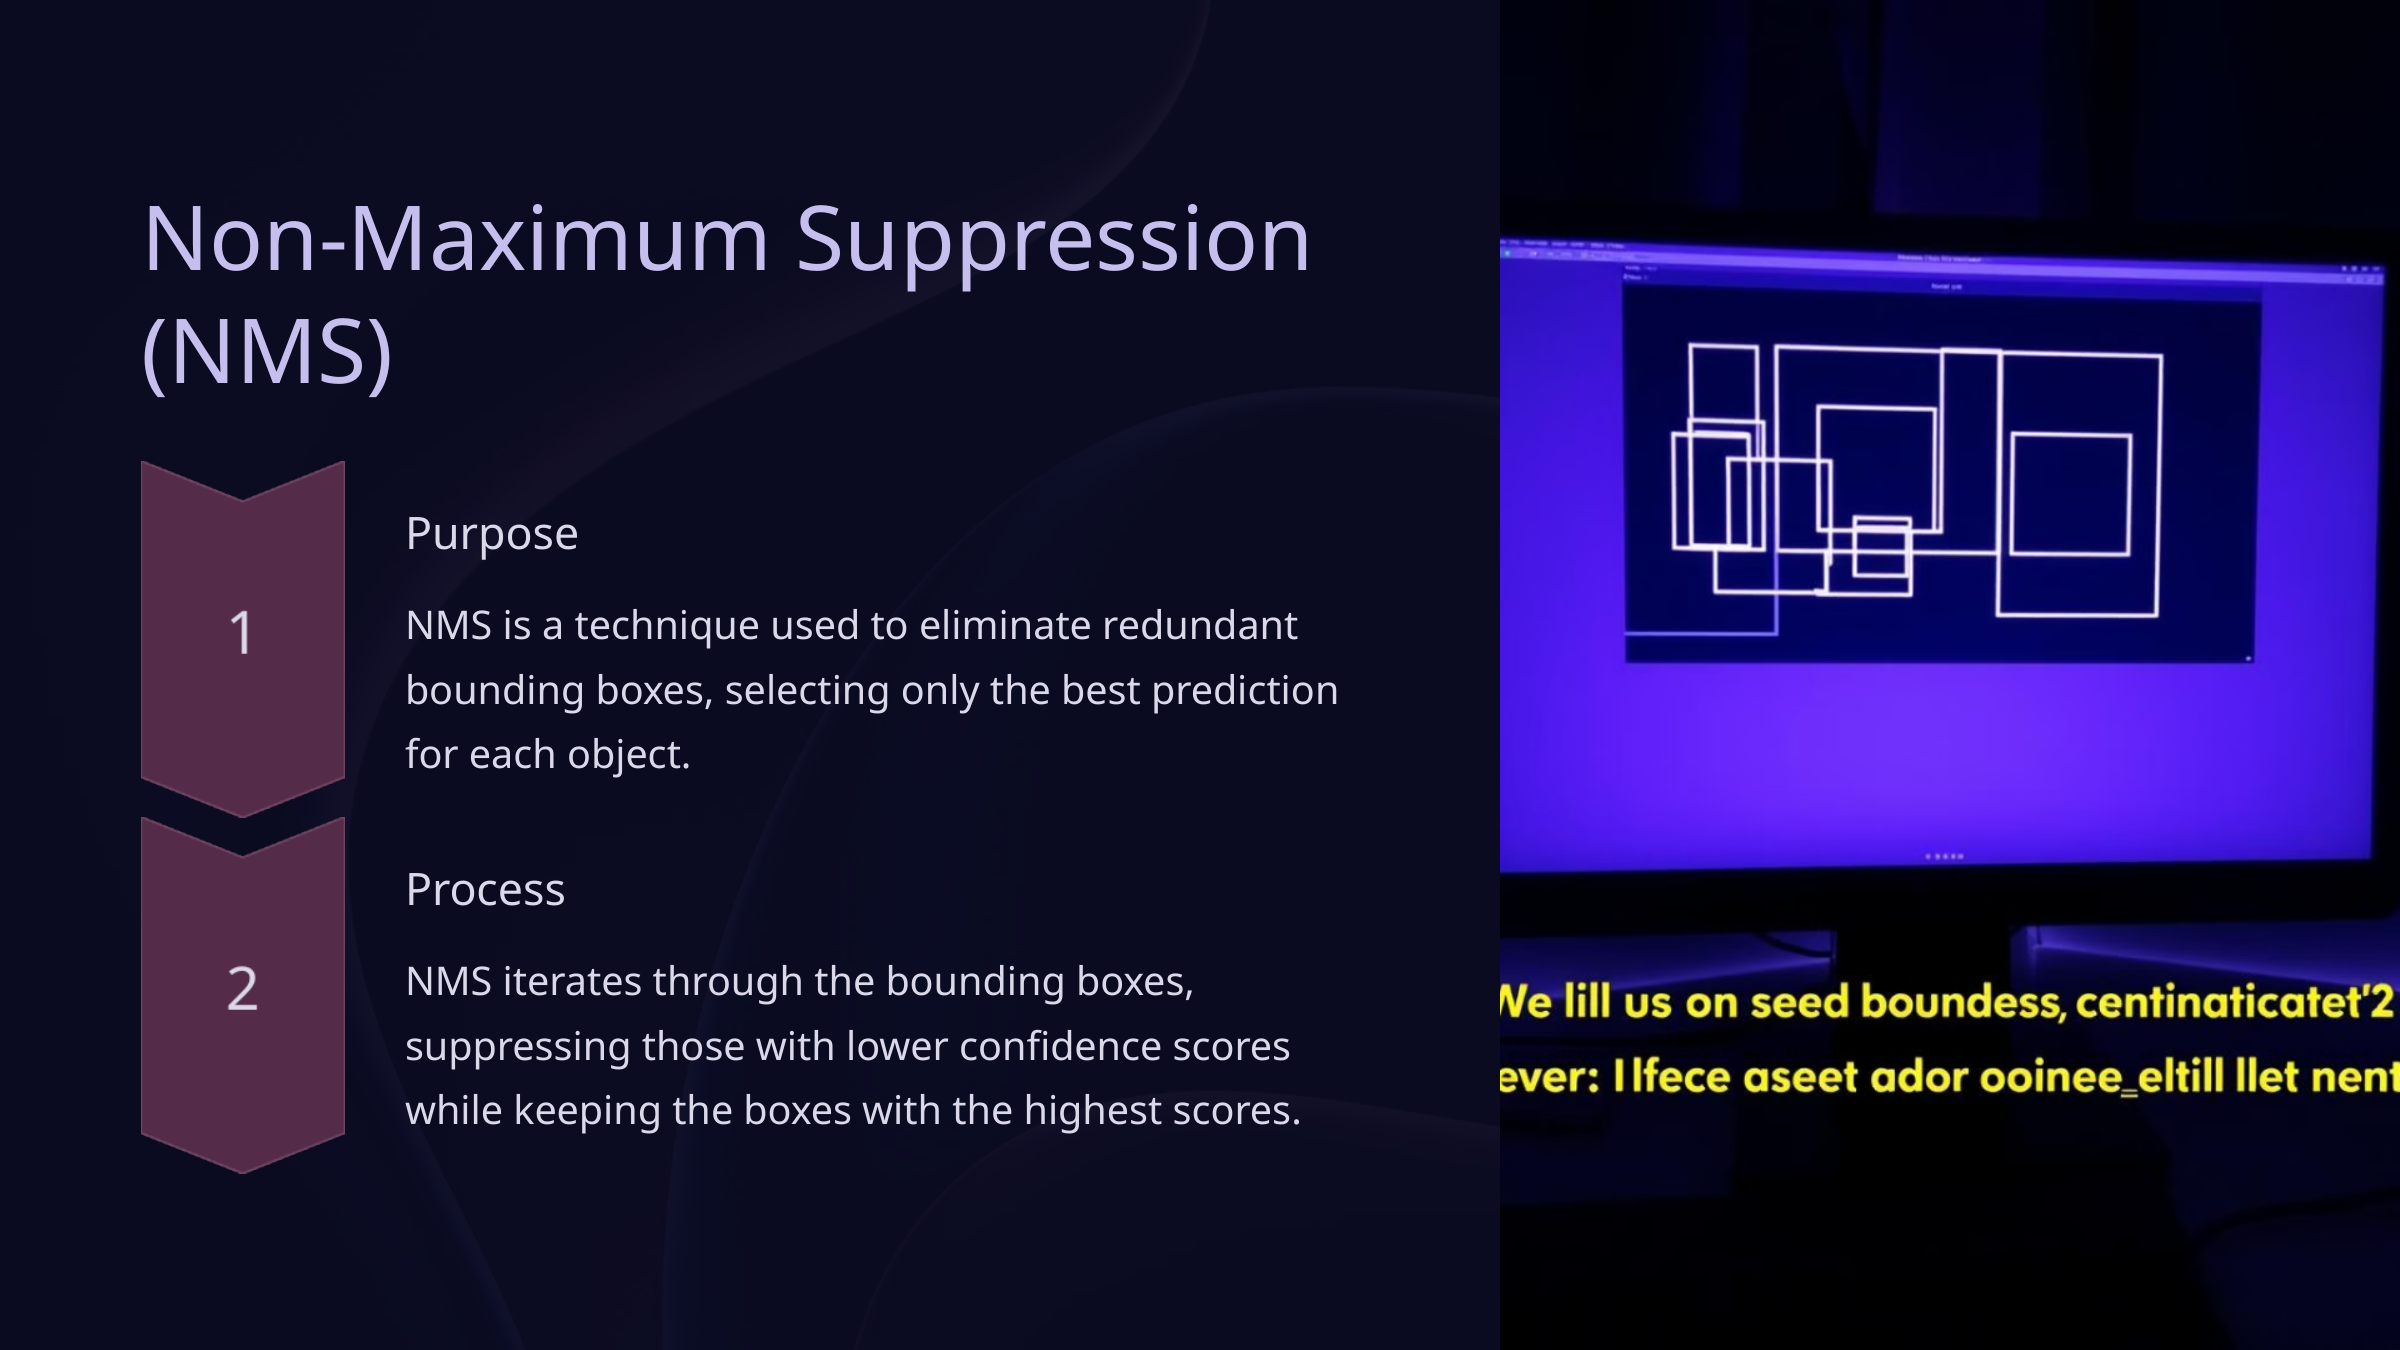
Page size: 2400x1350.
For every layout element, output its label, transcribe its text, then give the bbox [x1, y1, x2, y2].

picture [141, 461, 345, 1174]
text_box Purpose [404, 502, 855, 559]
picture [1499, 0, 2400, 1350]
text_box NMS iterates through the bounding boxes, suppressing those with lower confidence scores while keeping the boxes with the highest scores. [404, 938, 1359, 1134]
text_box NMS is a technique used to eliminate redundant bounding boxes, selecting only the best prediction for each object. [404, 582, 1359, 778]
text_box Non-Maximum Suppression (NMS) [141, 176, 1359, 402]
text_box Process [404, 858, 855, 915]
